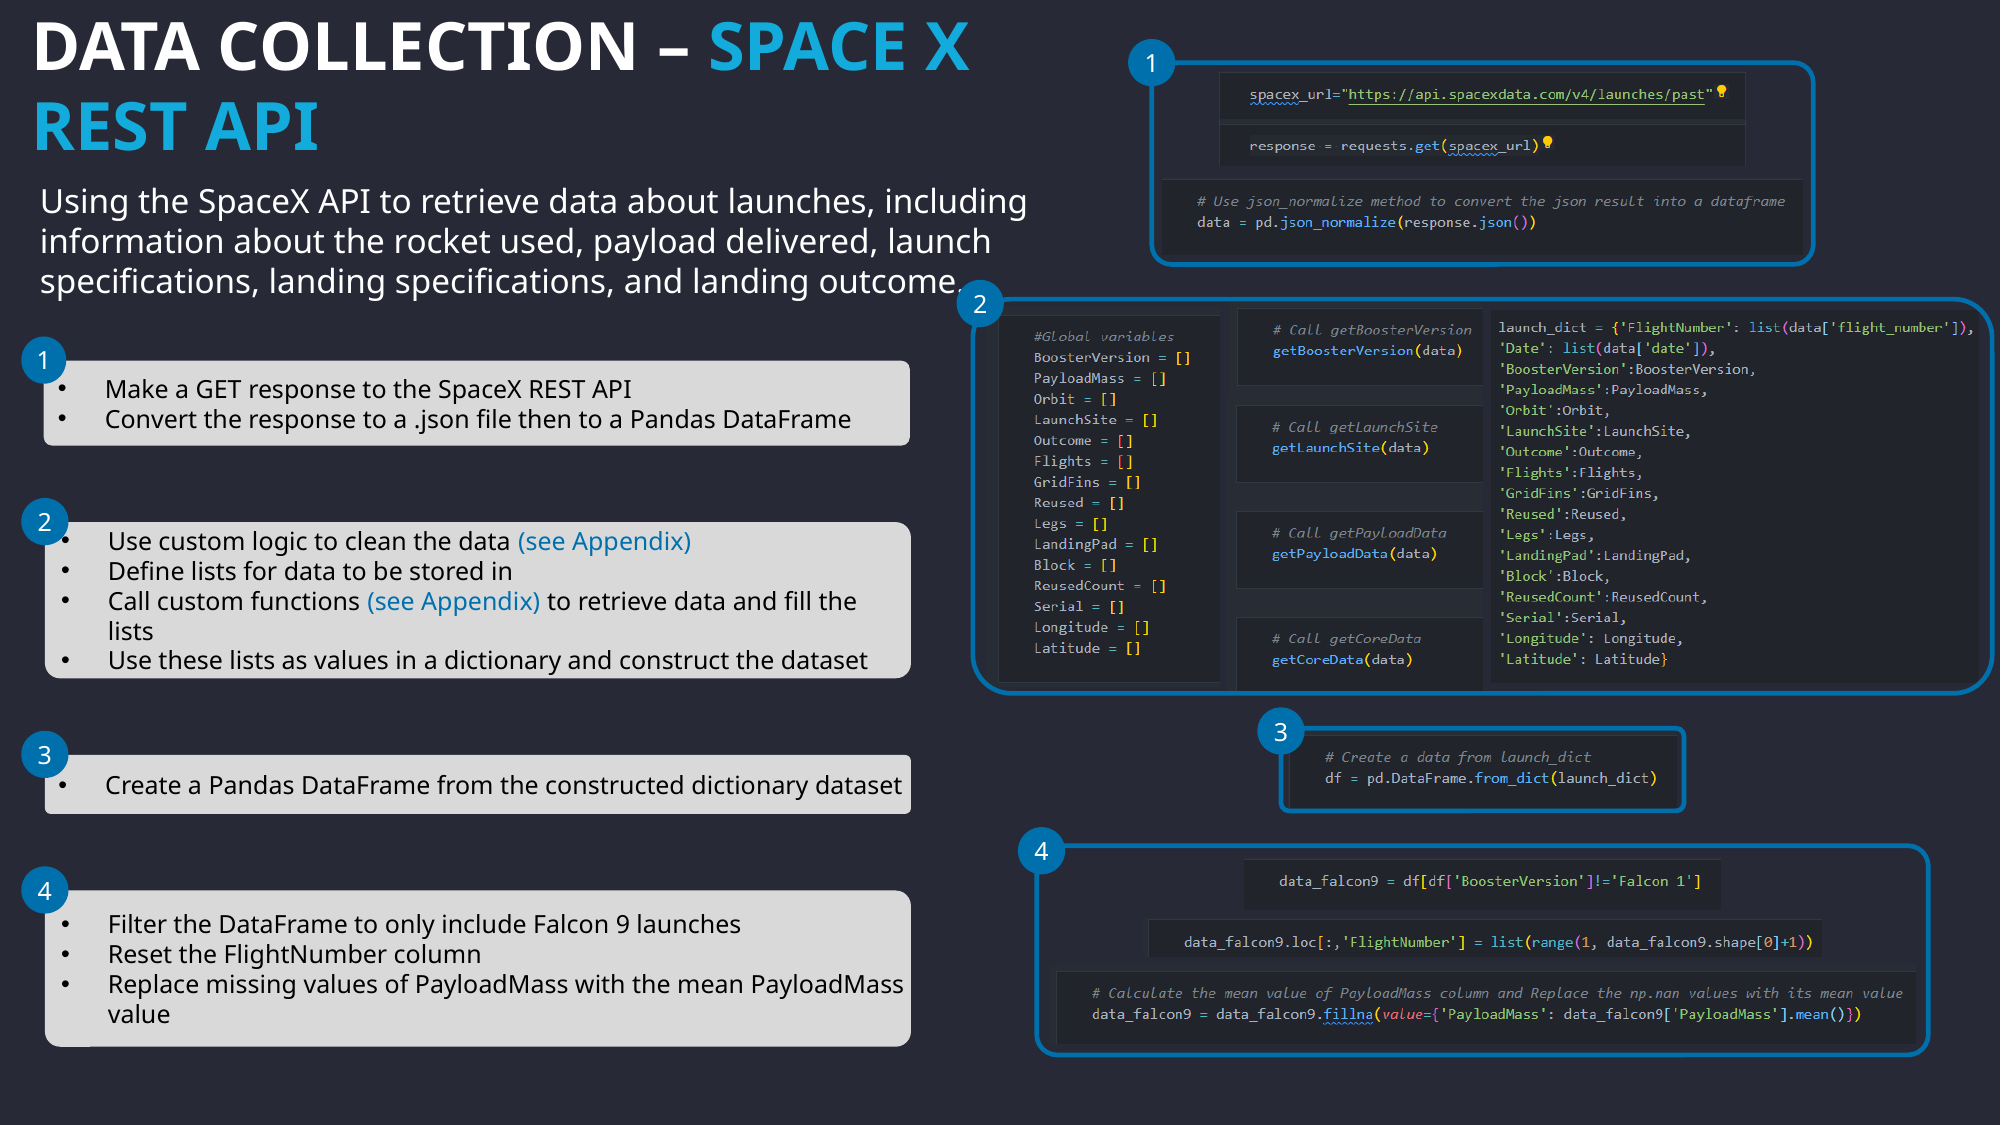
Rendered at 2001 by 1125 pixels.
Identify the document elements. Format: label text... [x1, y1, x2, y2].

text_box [21, 336, 911, 1047]
title DATA COLLECTION – space x REST api [25, 29, 1018, 165]
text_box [1036, 845, 1929, 1055]
text_box 3 [1256, 706, 1306, 756]
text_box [1280, 728, 1685, 811]
text_box 2 [955, 278, 1005, 327]
text_box 4 [1016, 826, 1066, 875]
text_box Using the SpaceX API to retrieve data about launches, including information about the rocket used, payload delivered, launch specifications, landing specifications, and landing outcome. [25, 172, 1086, 308]
text_box 1 [1127, 37, 1177, 88]
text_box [972, 299, 1993, 694]
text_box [1151, 62, 1814, 265]
